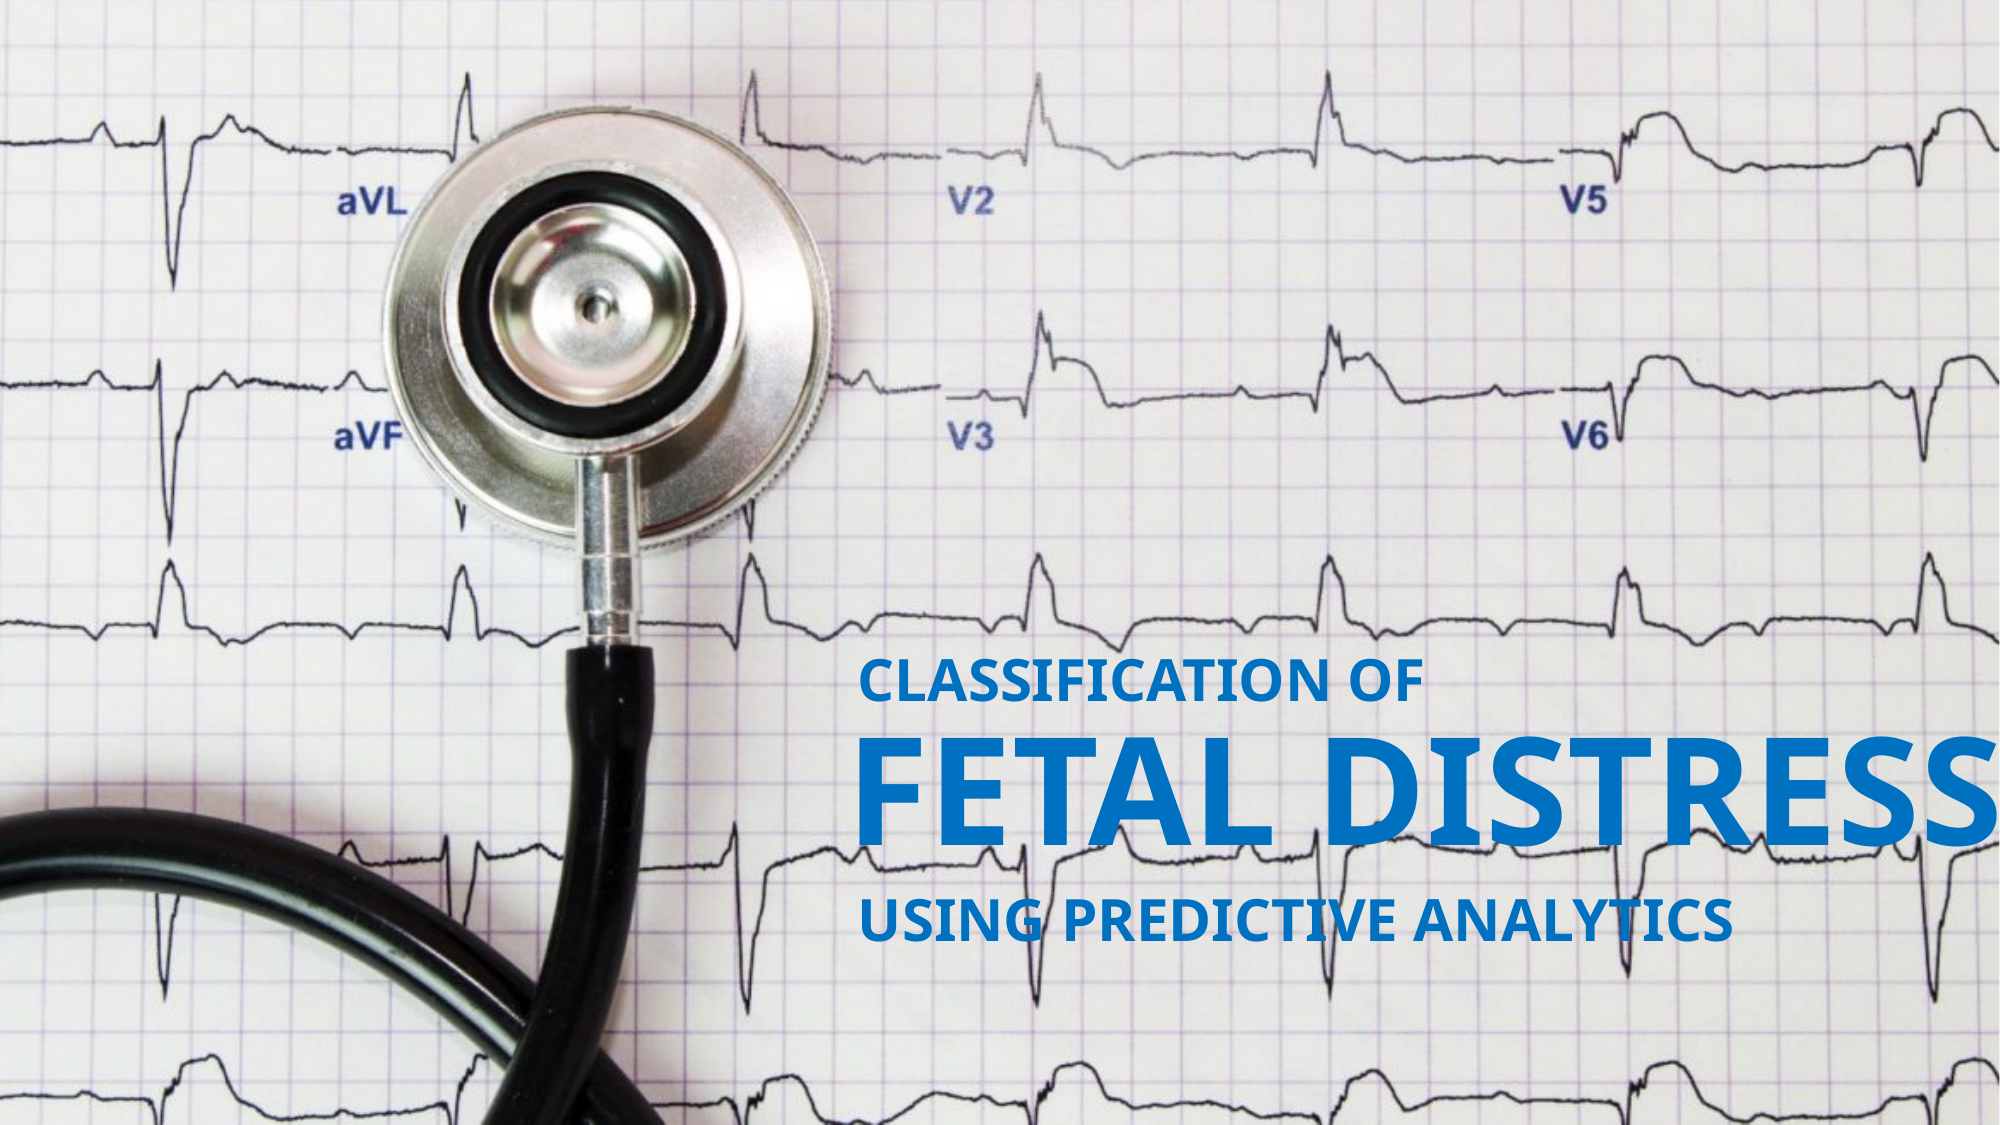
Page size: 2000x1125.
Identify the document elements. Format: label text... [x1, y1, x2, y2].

picture [0, 0, 2000, 1125]
text_box CLASSIFICATION OF [858, 633, 1691, 725]
title FETAL DISTRESS [846, 473, 2000, 885]
subtitle USING PREDICTIVE ANALYTICS [858, 873, 1738, 964]
